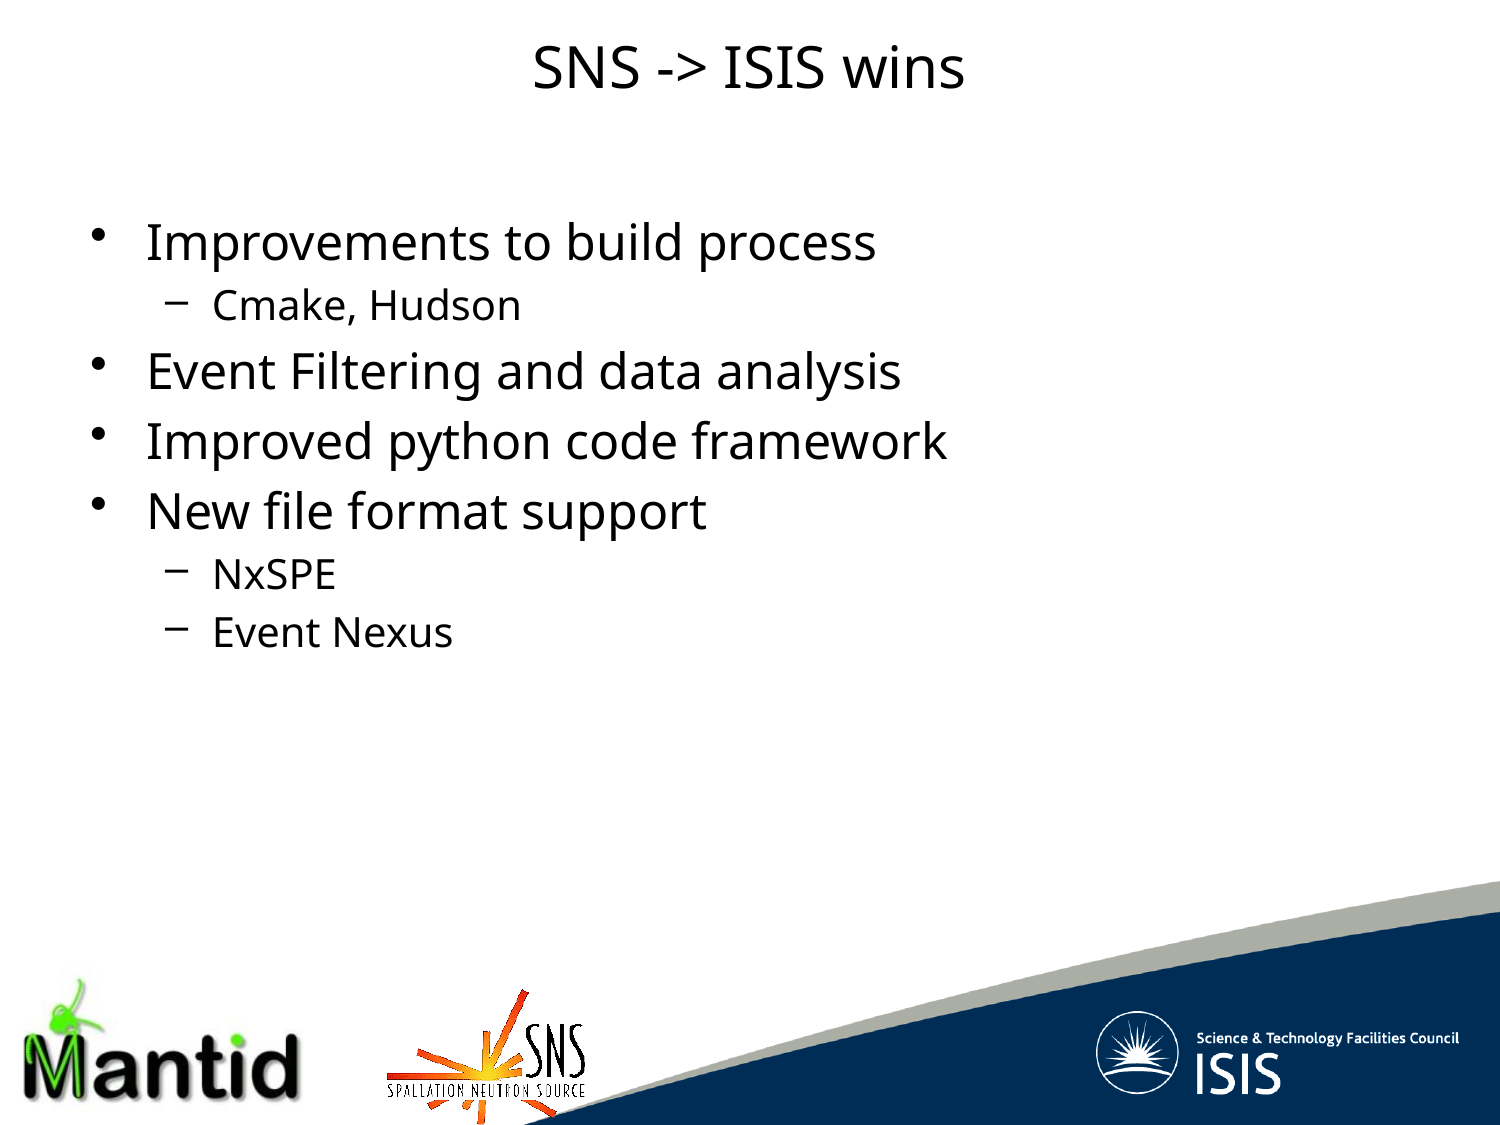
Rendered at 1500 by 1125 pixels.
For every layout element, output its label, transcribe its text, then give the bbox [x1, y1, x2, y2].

list Improvements to build process Cmake, Hudson Event Filtering and data analysis Improved python code framework New file format support NxSPE Event Nexus [74, 203, 1426, 894]
picture [0, 879, 1500, 1125]
title SNS -> ISIS wins [74, 0, 1426, 160]
